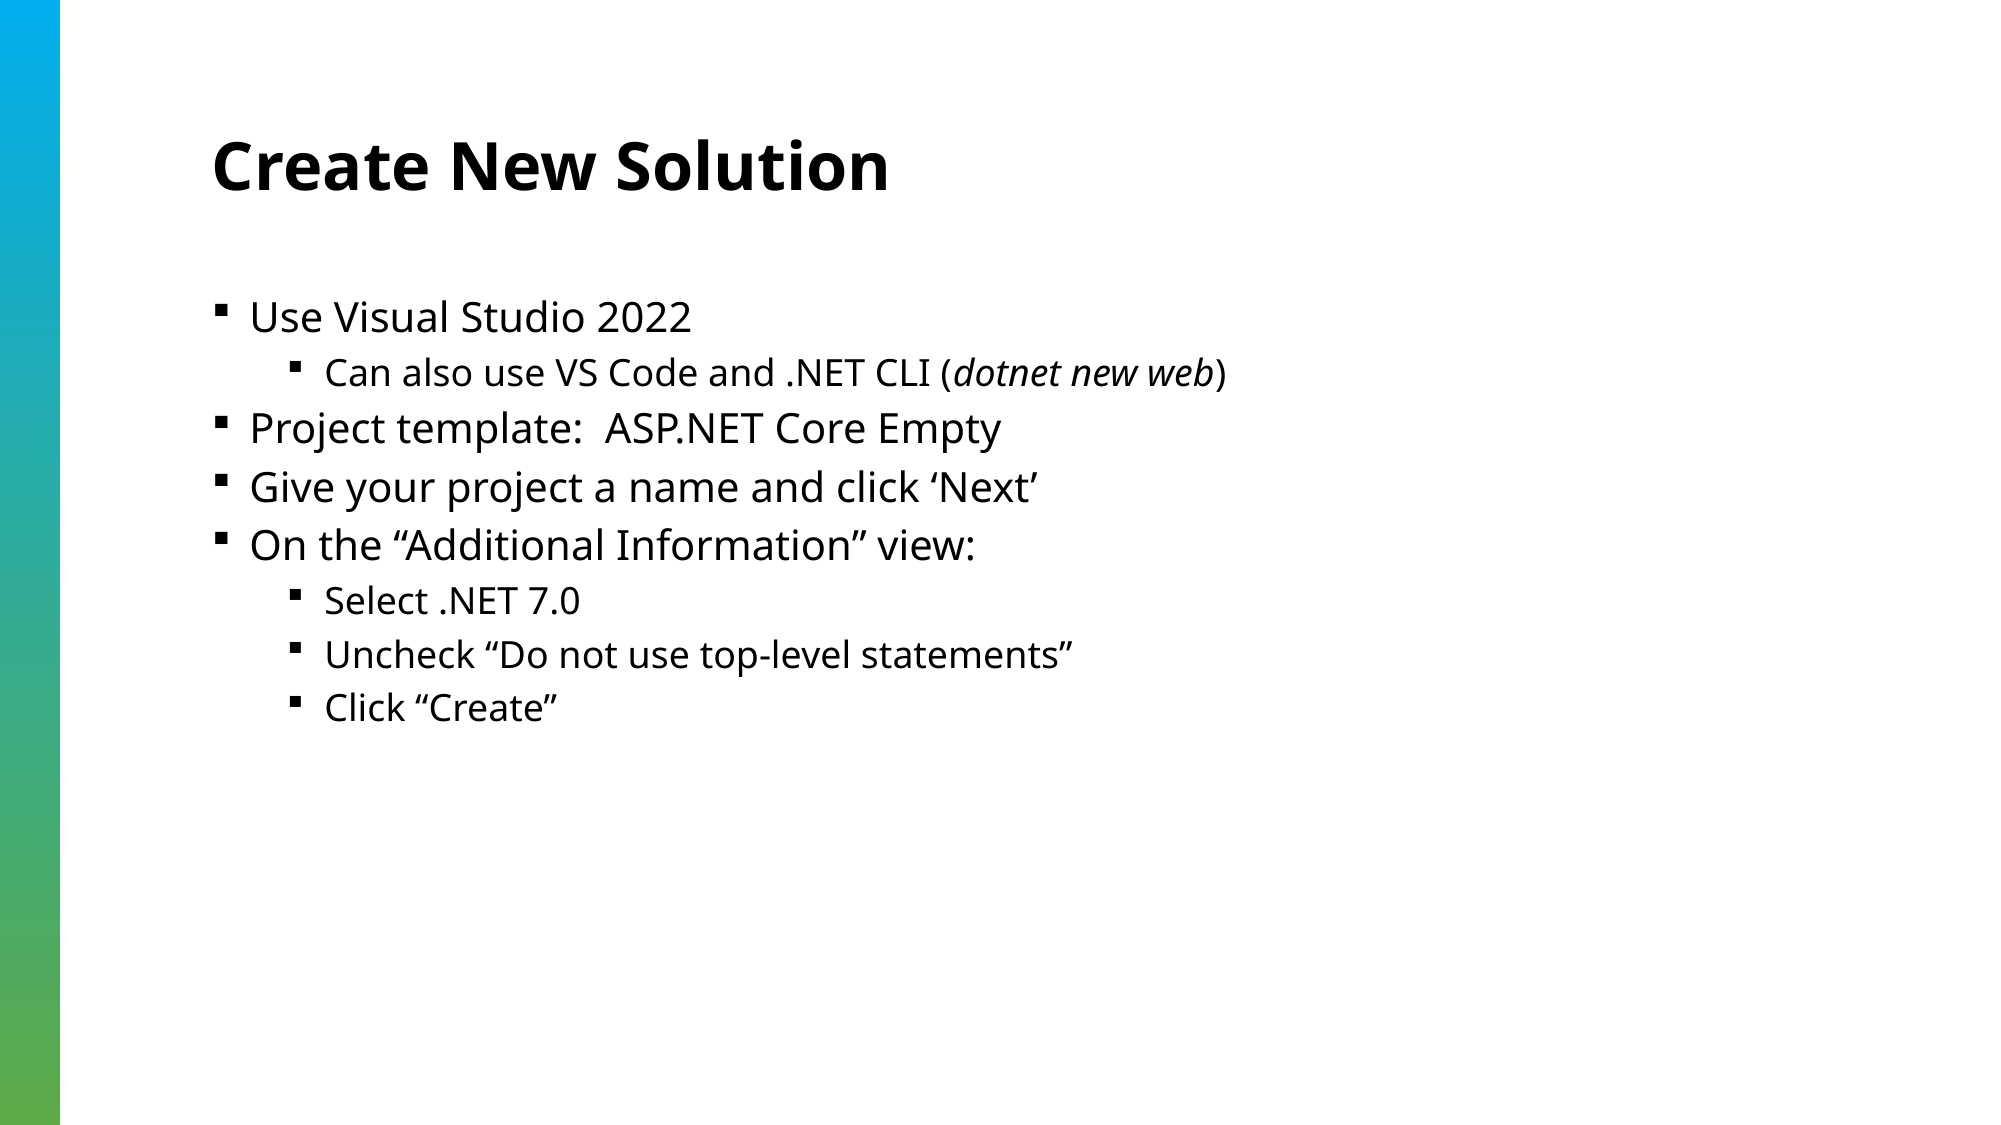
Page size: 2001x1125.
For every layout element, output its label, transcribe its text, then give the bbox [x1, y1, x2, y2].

title Create New Solution [196, 59, 1863, 278]
list Use Visual Studio 2022 Can also use VS Code and .NET CLI (dotnet new web) Project template: ASP.NET Core Empty Give your project a name and click ‘Next’ On the “Additional Information” view: Select .NET 7.0 Uncheck “Do not use top-level statements” Click “Create” [196, 283, 1863, 1013]
